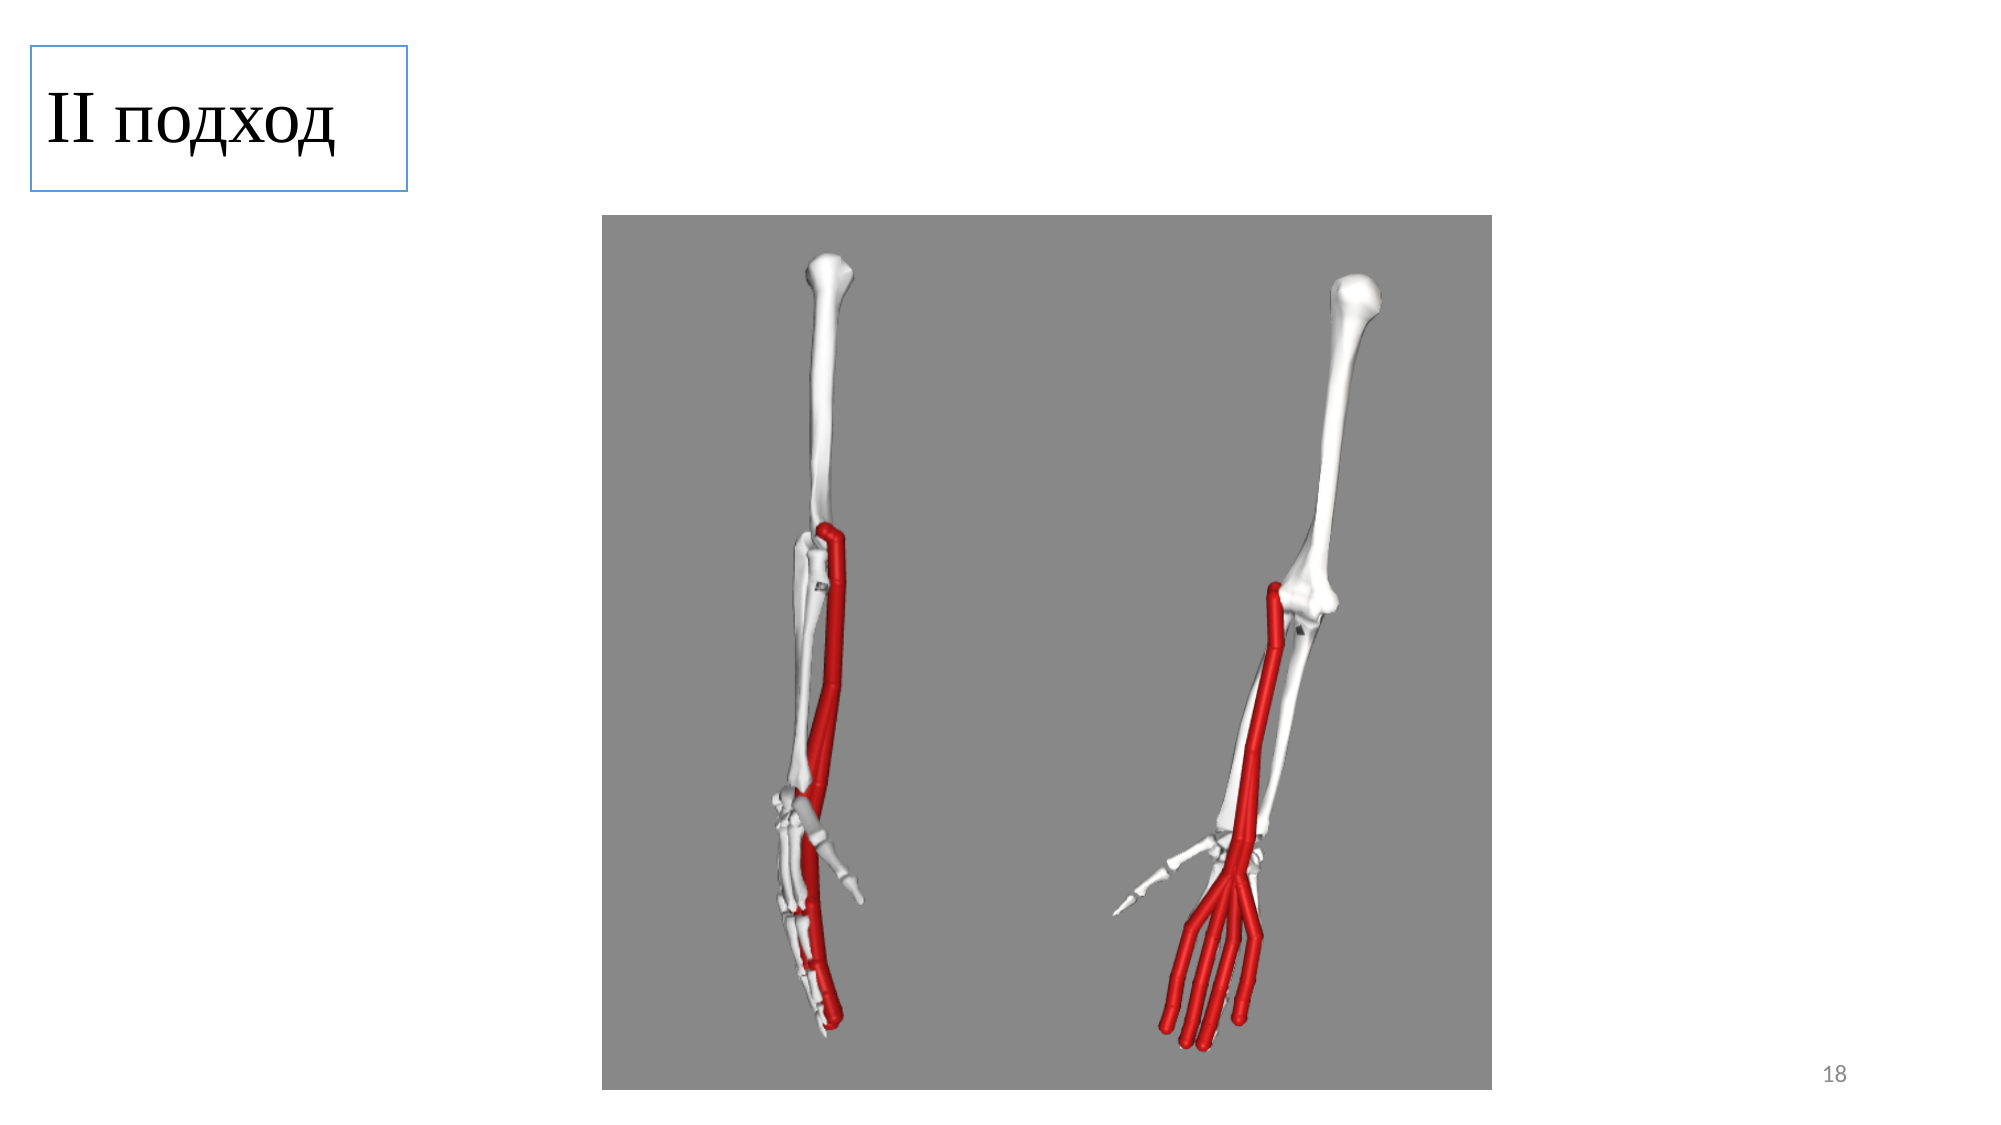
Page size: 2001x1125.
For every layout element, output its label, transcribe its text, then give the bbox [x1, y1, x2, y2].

slide_number 18 [1412, 1042, 1863, 1103]
title II подход [30, 45, 408, 192]
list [1029, 215, 1493, 1090]
picture [602, 215, 1029, 1090]
